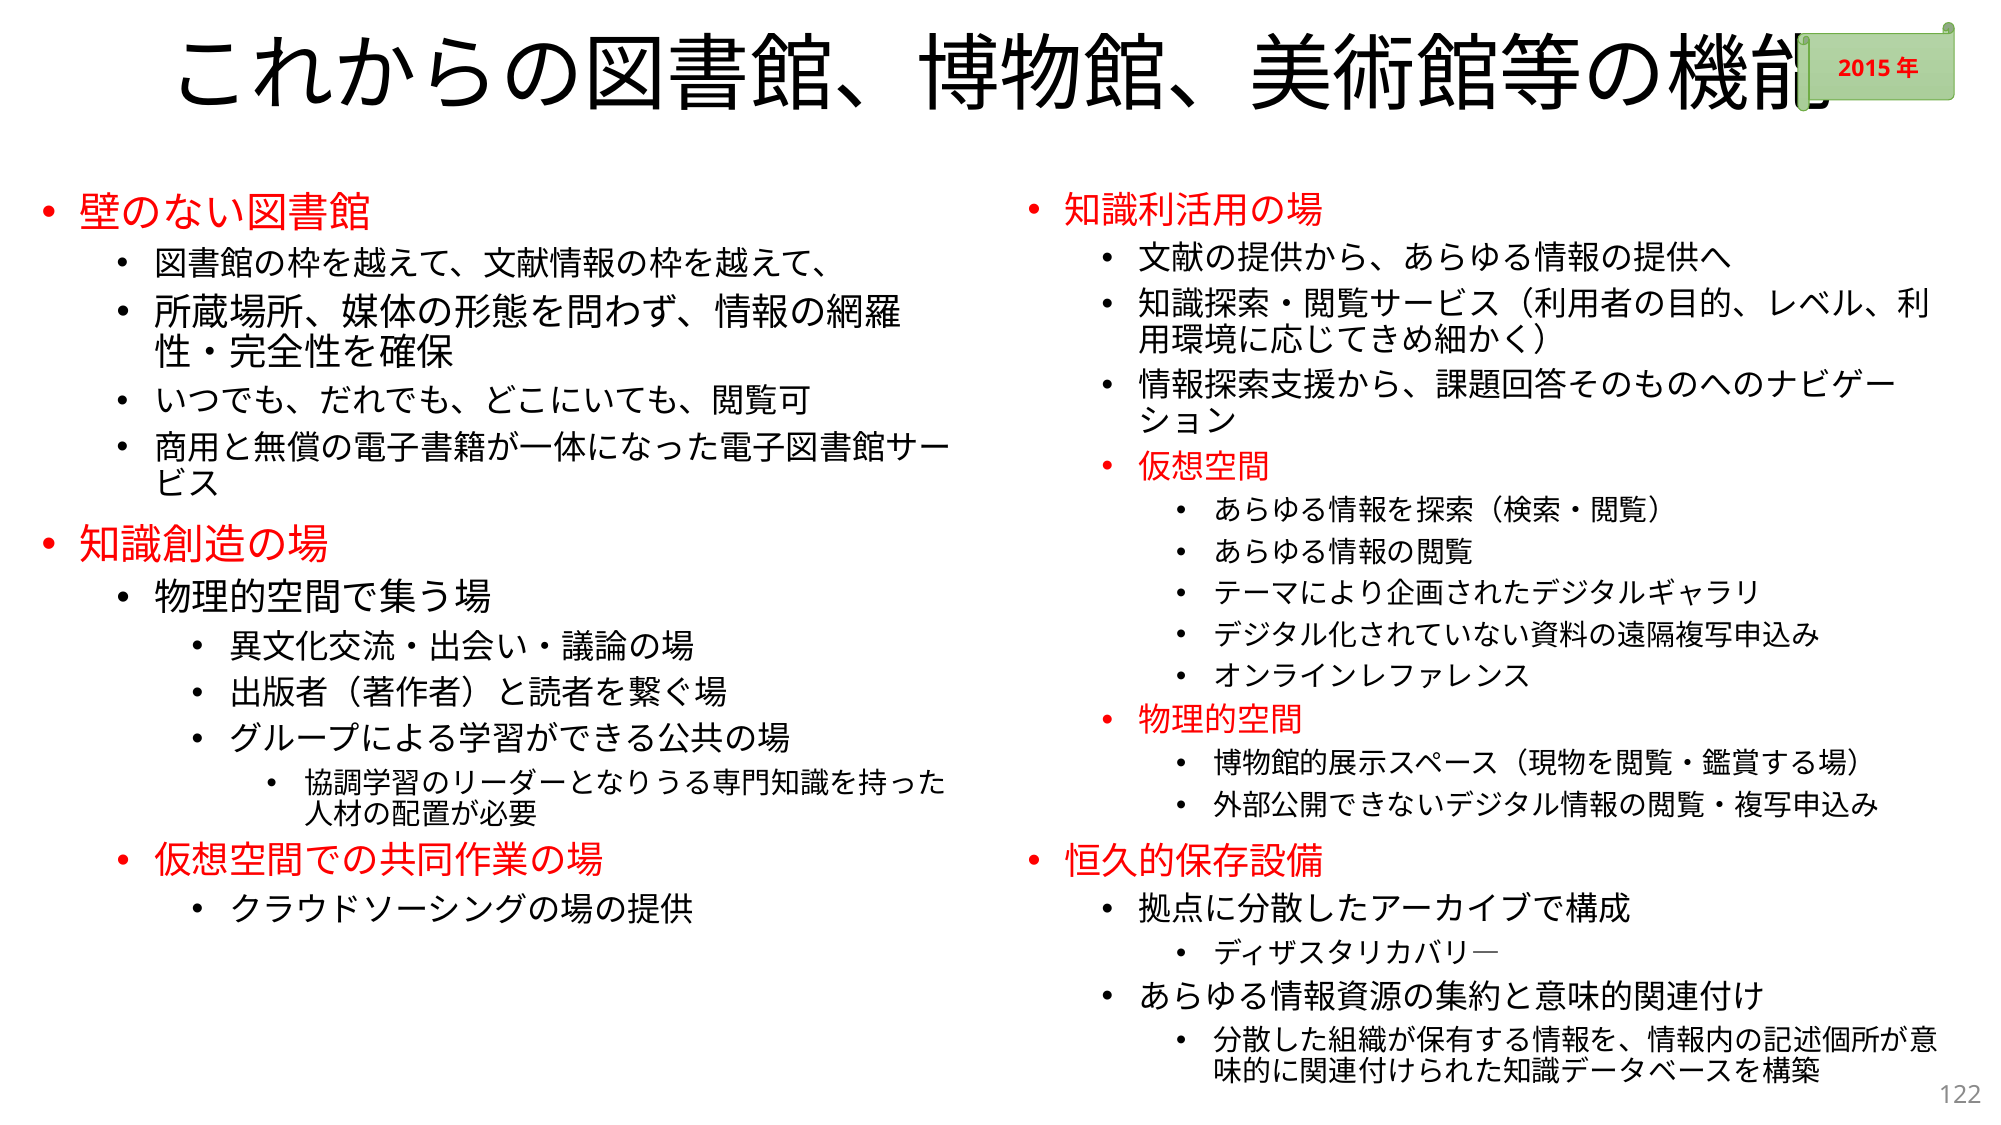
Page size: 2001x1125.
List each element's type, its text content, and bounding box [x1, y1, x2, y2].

list 知識利活用の場 文献の提供から、あらゆる情報の提供へ 知識探索・閲覧サービス（利用者の目的、レベル、利用環境に応じてきめ細かく） 情報探索支援から、課題回答そのものへのナビゲーション 仮想空間 あらゆる情報を探索（検索・閲覧） あらゆる情報の閲覧 テーマにより企画されたデジタルギャラリ デジタル化されていない資料の遠隔複写申込み オンラインレファレンス 物理的空間 博物館的展示スペース（現物を閲覧・鑑賞する場） 外部公開できないデジタル情報の閲覧・複写申込み 恒久的保存設備 拠点に分散したアーカイブで構成 ディザスタリカバリ― あらゆる情報資源の集約と意味的関連付け 分散した組織が保有する情報を、情報内の記述個所が意味的に関連付けられた知識データベースを構築 [1012, 183, 1972, 1103]
title これからの図書館、博物館、美術館等の機能 [0, 0, 2000, 154]
text_box 2015年 [1797, 22, 1955, 112]
slide_number 122 [1546, 1065, 1997, 1125]
list 壁のない図書館 図書館の枠を越えて、文献情報の枠を越えて、 所蔵場所、媒体の形態を問わず、情報の網羅性・完全性を確保 いつでも、だれでも、どこにいても、閲覧可 商用と無償の電子書籍が一体になった電子図書館サービス 知識創造の場 物理的空間で集う場 異文化交流・出会い・議論の場 出版者（著作者）と読者を繋ぐ場 グループによる学習ができる公共の場 協調学習のリーダーとなりうる専門知識を持った人材の配置が必要 仮想空間での共同作業の場 クラウドソーシングの場の提供 [26, 183, 988, 1103]
